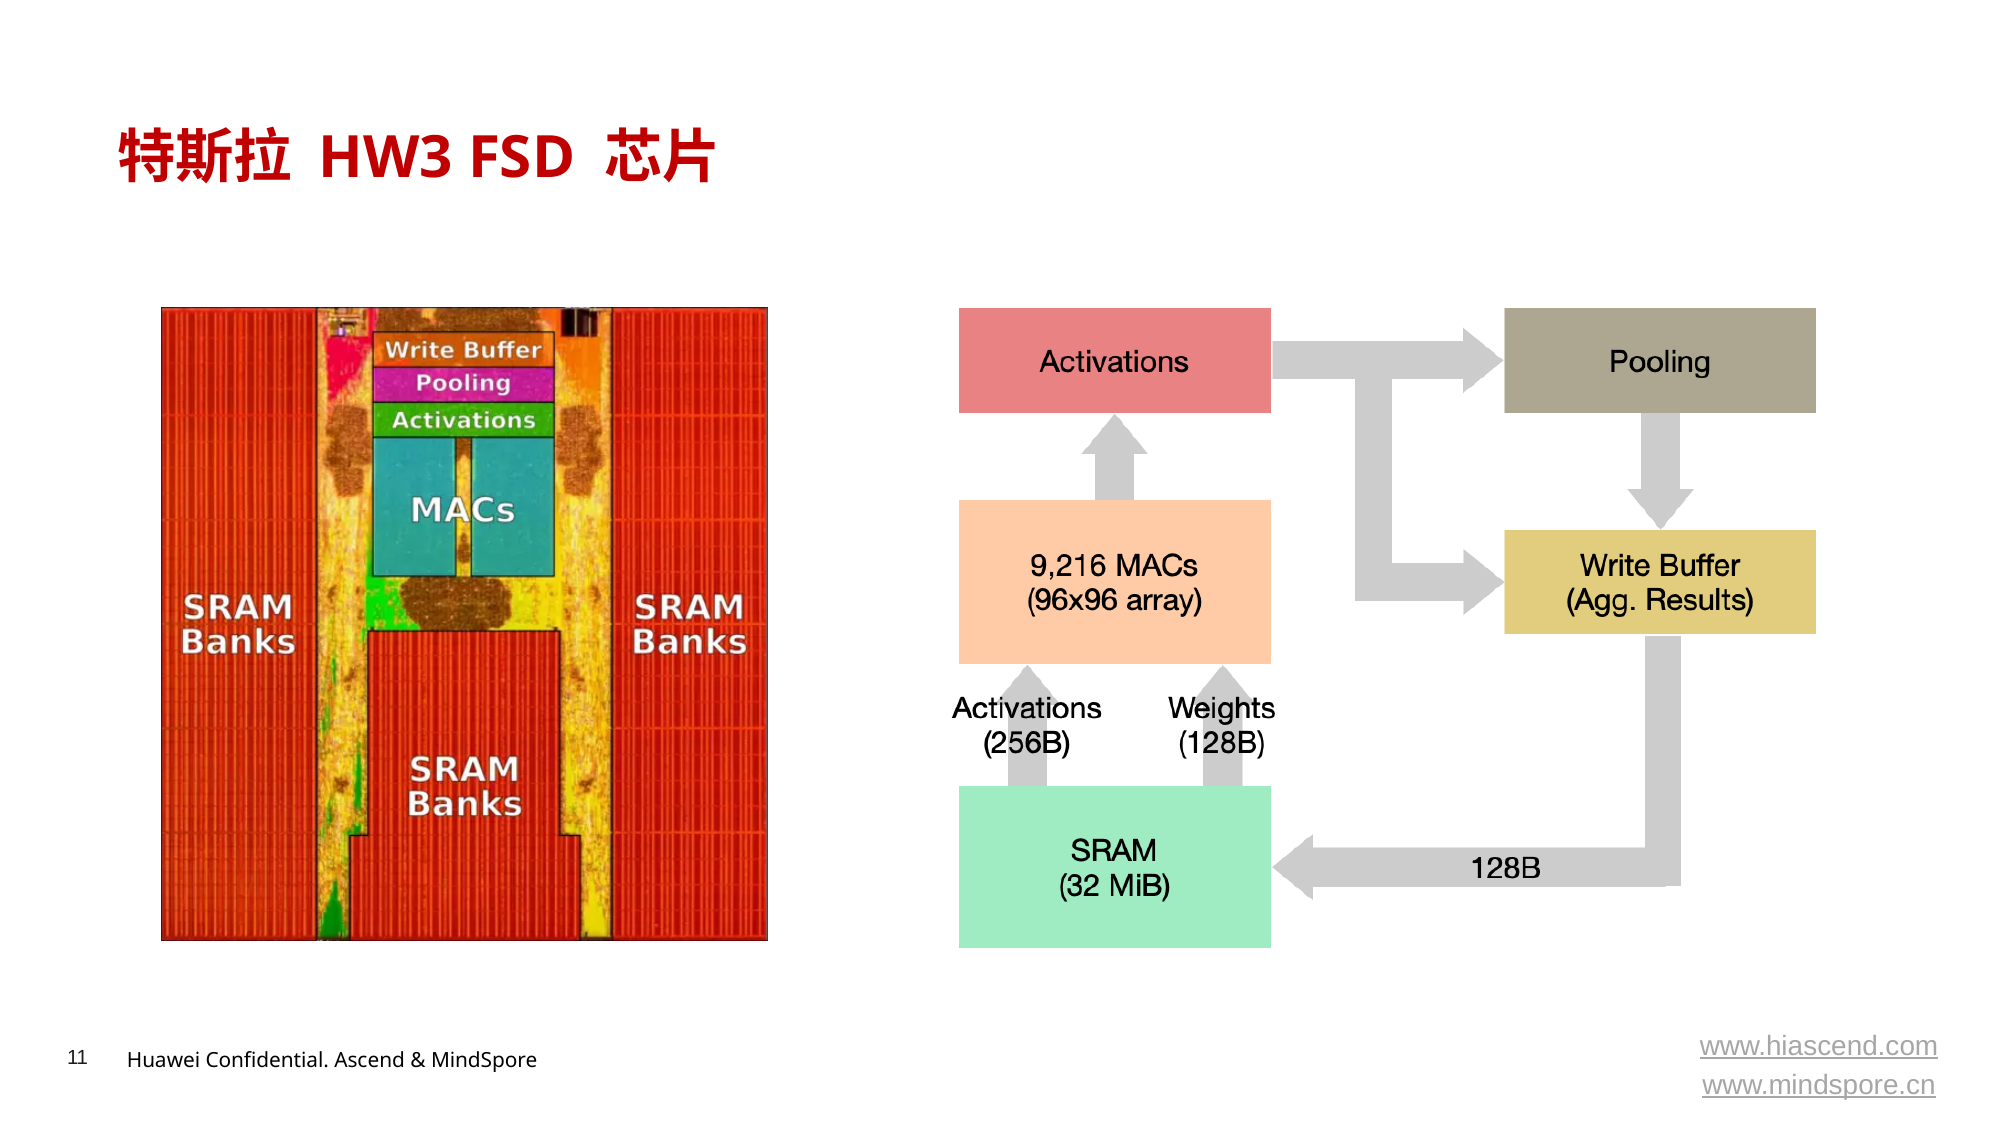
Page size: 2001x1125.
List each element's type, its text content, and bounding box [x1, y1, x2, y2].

picture [941, 308, 1816, 948]
picture [161, 307, 768, 941]
title 特斯拉 HW3 FSD 芯片 [102, 111, 1901, 209]
